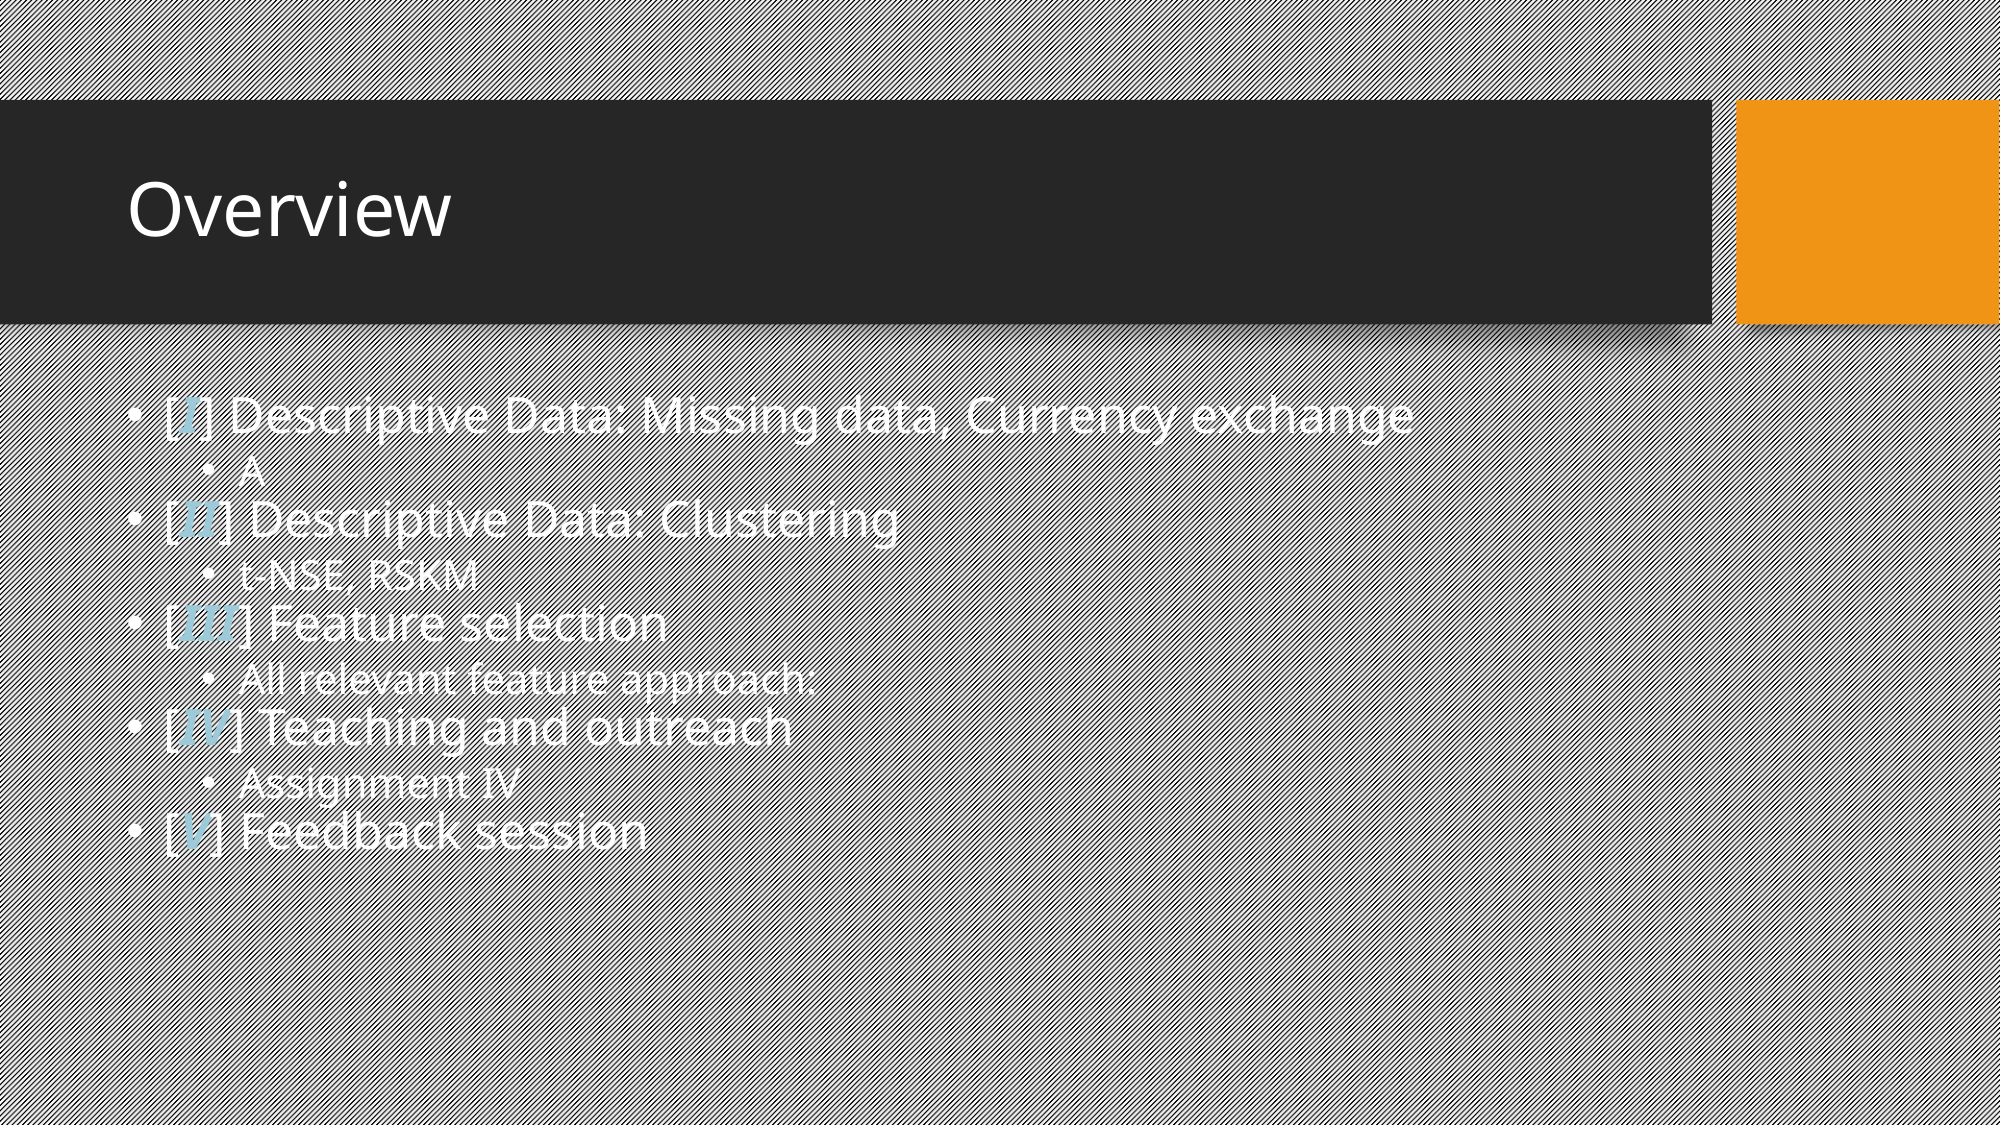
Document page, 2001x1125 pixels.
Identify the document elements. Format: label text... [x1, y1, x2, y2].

text_box Overview [111, 123, 1689, 301]
text_box [I] Descriptive Data: Missing data, Currency exchange A [II] Descriptive Data: Clustering t-NSE, RSKM [III] Feature selection All relevant feature approach: [IV] Teaching and outreach Assignment IV [V] Feedback session [111, 383, 1689, 974]
picture [0, 0, 2000, 1125]
